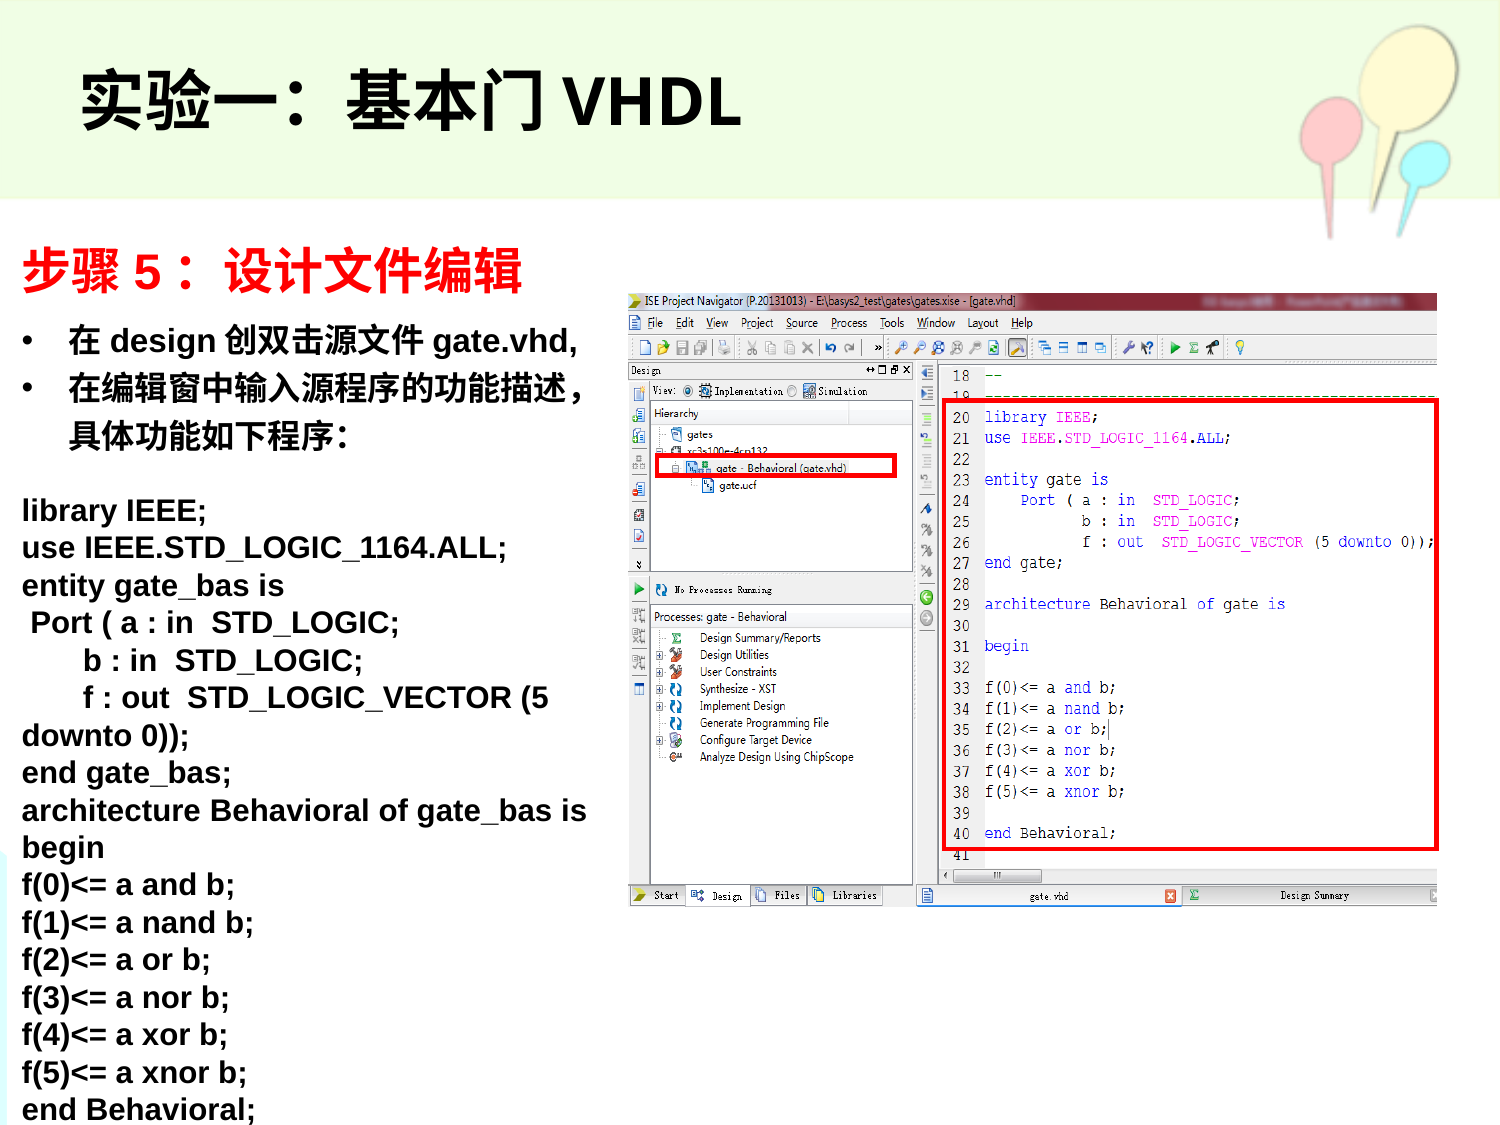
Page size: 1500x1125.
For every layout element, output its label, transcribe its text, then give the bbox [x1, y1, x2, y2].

picture [0, 0, 1500, 1125]
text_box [628, 293, 1437, 908]
text_box 实验一：基本门VHDL [63, 25, 1009, 182]
text_box 步骤5：设计文件编辑 在design创双击源文件gate.vhd, 在编辑窗中输入源程序的功能描述，具体功能如下程序： library IEEE; use IEEE.STD_LOGIC_1164.ALL; entity gate_bas is Port ( a : in STD_LOGIC; b : in STD_LOGIC; f : out STD_LOGIC_VECTOR (5 downto 0)); end gate_bas; architecture Behavioral of gate_bas is begin f(0)<= a and b; f(1)<= a nand b; f(2)<= a or b; f(3)<= a nor b; f(4)<= a xor b; f(5)<= a xnor b; end Behavioral; [6, 219, 618, 1125]
